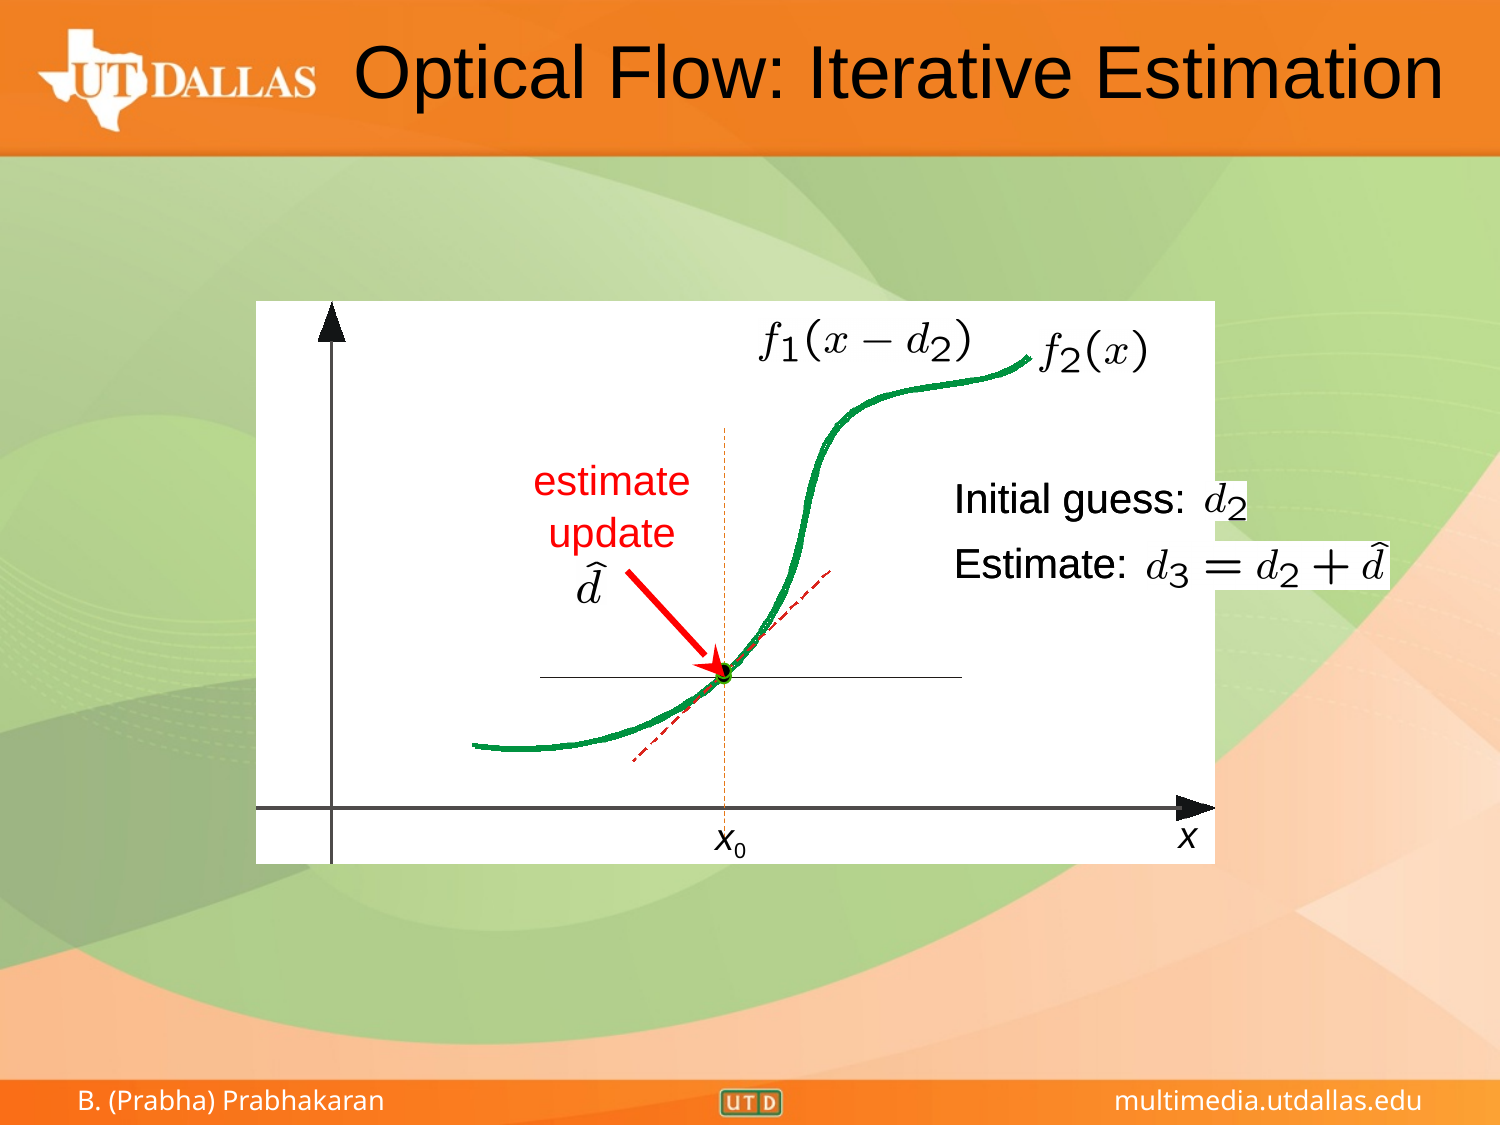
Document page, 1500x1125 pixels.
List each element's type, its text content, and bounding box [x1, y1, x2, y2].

picture [0, 0, 1500, 1125]
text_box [939, 462, 1390, 598]
title Optical Flow: Iterative Estimation [262, 0, 1500, 163]
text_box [255, 301, 1215, 882]
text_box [491, 443, 734, 678]
